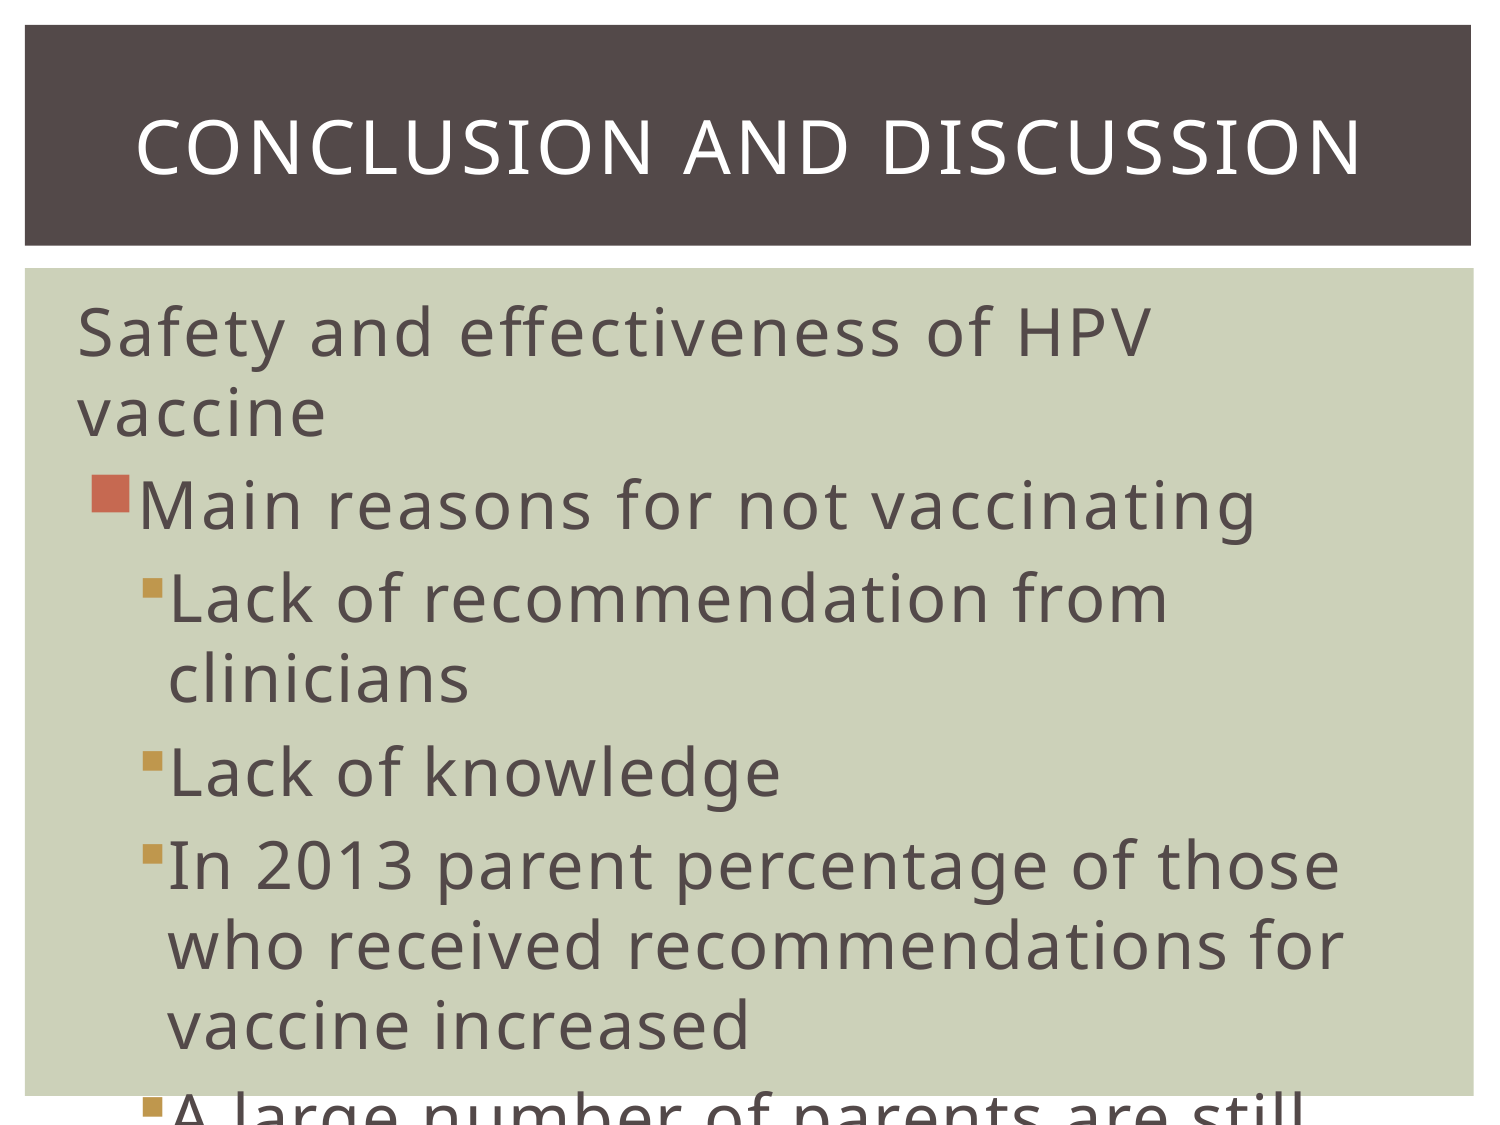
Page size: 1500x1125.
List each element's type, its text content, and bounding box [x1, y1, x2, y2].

title Conclusion and Discussion [62, 58, 1438, 232]
list Safety and effectiveness of HPV vaccine Main reasons for not vaccinating Lack of recommendation from clinicians Lack of knowledge In 2013 parent percentage of those who received recommendations for vaccine increased A large number of parents are still not being recommended for vaccine [62, 281, 1442, 1005]
